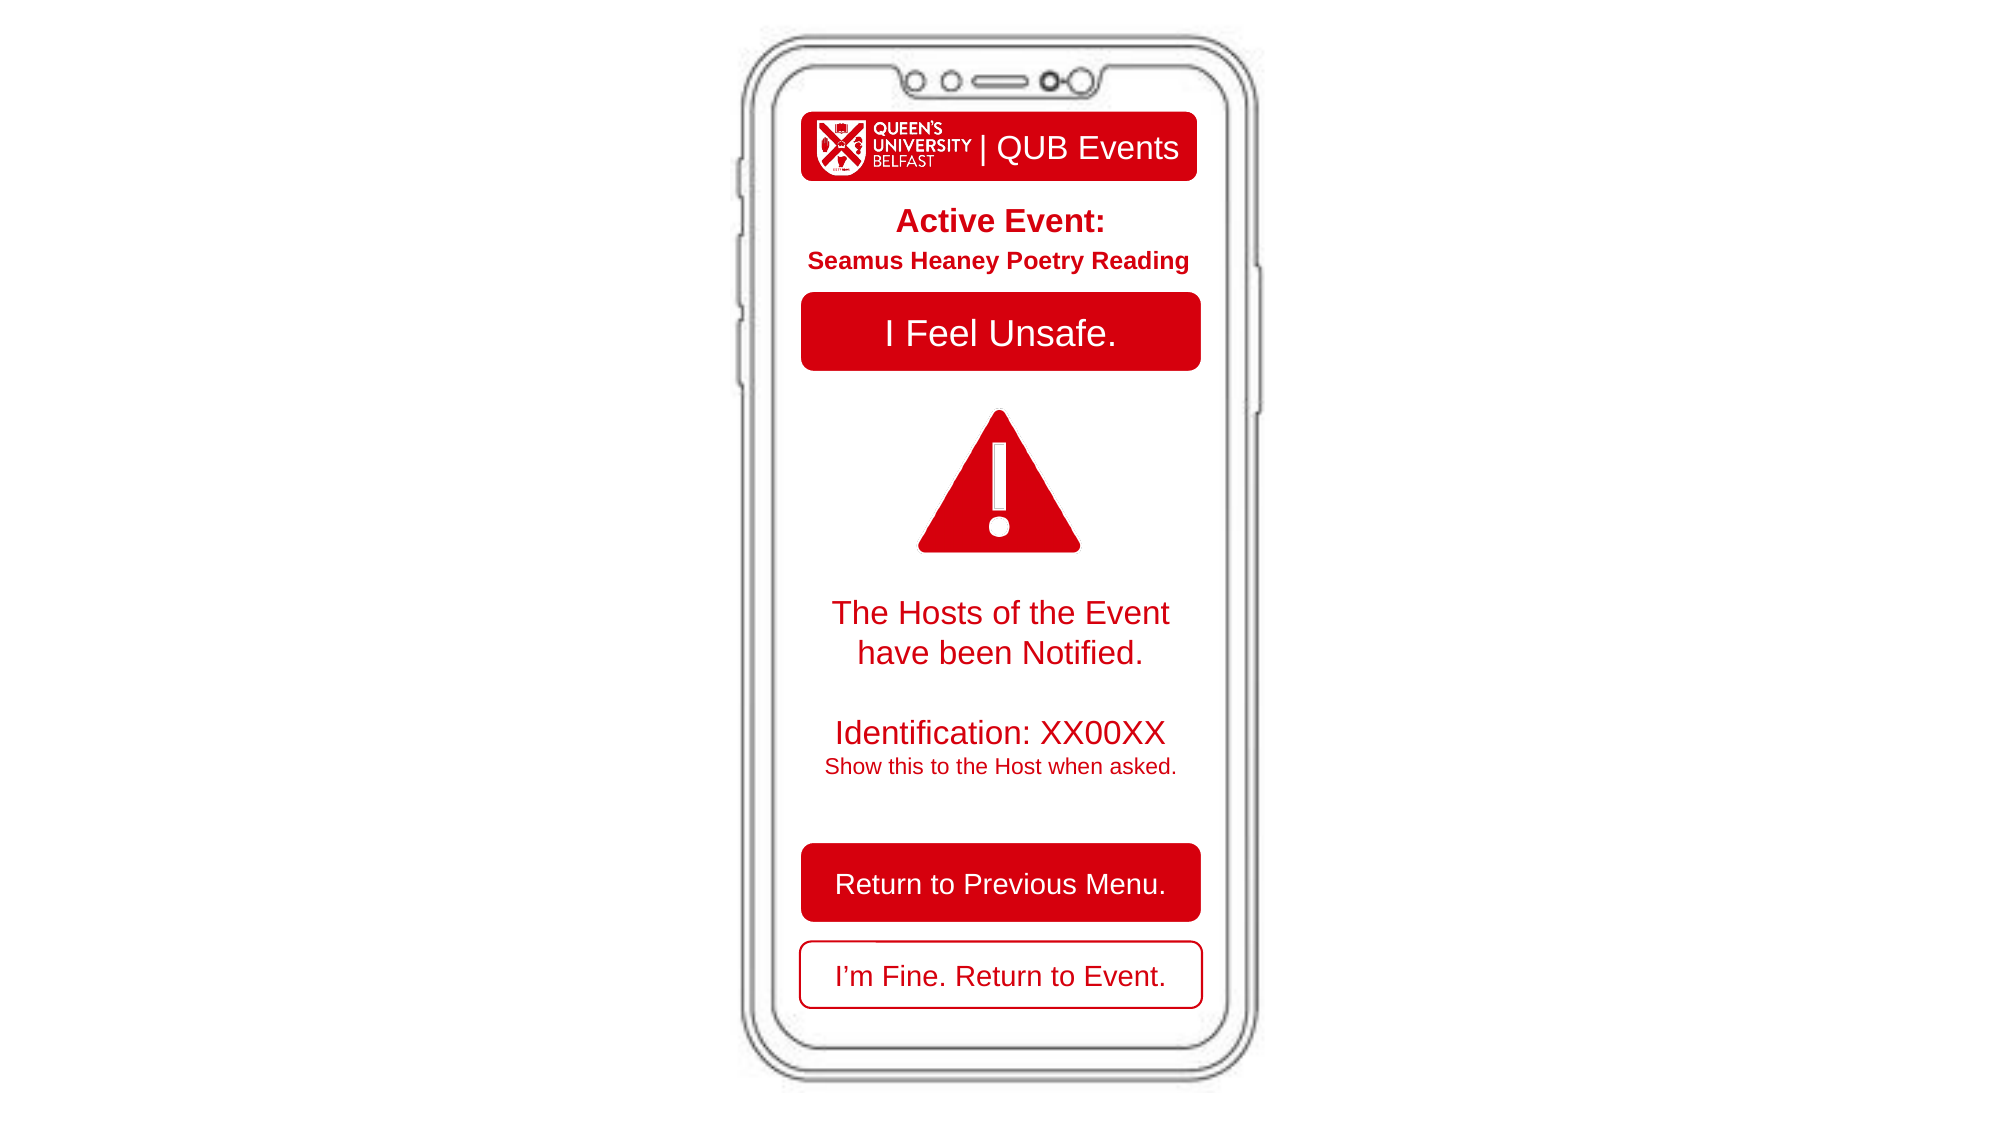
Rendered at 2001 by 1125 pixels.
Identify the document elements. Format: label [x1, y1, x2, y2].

picture [730, 24, 1270, 1093]
